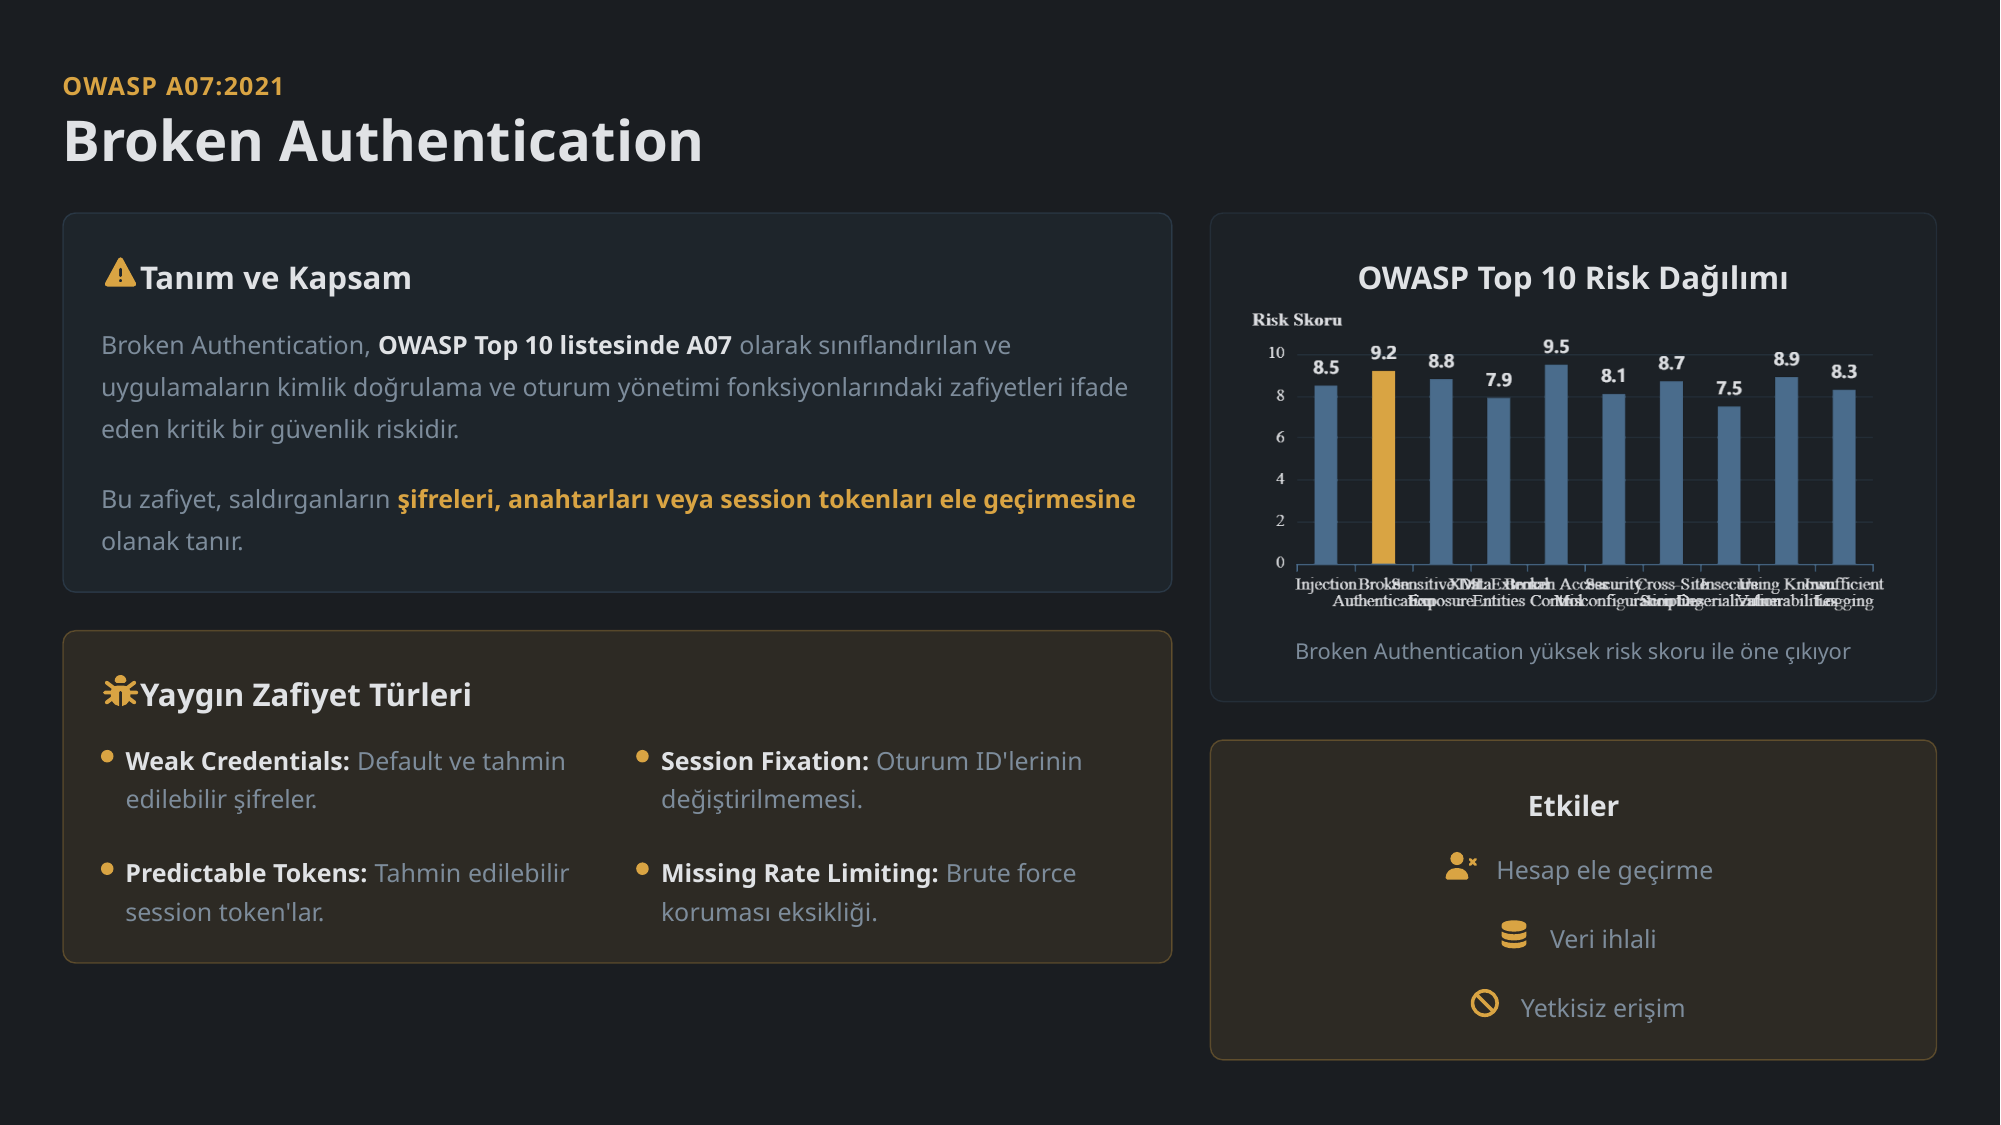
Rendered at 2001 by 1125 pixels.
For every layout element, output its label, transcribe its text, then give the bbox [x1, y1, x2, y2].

text_box [1501, 920, 1527, 932]
text_box [636, 749, 649, 763]
text_box Etkiler [1241, 778, 1906, 822]
text_box [1501, 940, 1527, 949]
text_box [1210, 740, 1937, 1060]
text_box [1501, 931, 1527, 941]
text_box [63, 630, 1172, 964]
text_box Broken Authentication, OWASP Top 10 listesinde A07 olarak sınıflandırılan ve uygulamaların kimlik doğrulama ve oturum yönetimi fonksiyonlarındaki zafiyetleri ifade eden kritik bir güvenlik riskidir. [101, 319, 1147, 442]
text_box Hesap ele geçirme [1496, 846, 1717, 885]
text_box [1210, 213, 1937, 702]
text_box Broken Authentication [62, 112, 1966, 175]
text_box Session Fixation: Oturum ID'lerinin değiştirilmemesi. [661, 737, 1148, 813]
text_box OWASP Top 10 Risk Dağılımı [1240, 251, 1907, 295]
picture [1248, 307, 1899, 620]
text_box [1445, 868, 1469, 880]
text_box [100, 862, 114, 875]
text_box OWASP A07:2021 [62, 62, 1950, 100]
text_box Predictable Tokens: Tahmin edilebilir session token'lar. [125, 849, 612, 925]
text_box Veri ihlali [1549, 915, 1664, 954]
text_box Yetkisiz erişim [1520, 984, 1693, 1022]
text_box [102, 680, 139, 707]
text_box [114, 675, 127, 683]
text_box Bu zafiyet, saldırganların şifreleri, anahtarları veya session tokenları ele geçirmesine olanak tanır. [101, 472, 1147, 555]
text_box Yaygın Zafiyet Türleri [140, 668, 1150, 713]
text_box [105, 257, 136, 287]
text_box [1469, 858, 1477, 866]
text_box Missing Rate Limiting: Brute force koruması eksikliği. [660, 849, 1147, 925]
text_box [636, 862, 649, 875]
text_box Tanım ve Kapsam [140, 251, 1150, 295]
text_box Broken Authentication yüksek risk skoru ile öne çıkıyor [1242, 632, 1904, 664]
text_box [100, 749, 114, 763]
text_box [1470, 988, 1499, 1018]
text_box Weak Credentials: Default ve tahmin edilebilir şifreler. [125, 737, 612, 813]
text_box [63, 213, 1172, 593]
text_box [1450, 851, 1464, 866]
